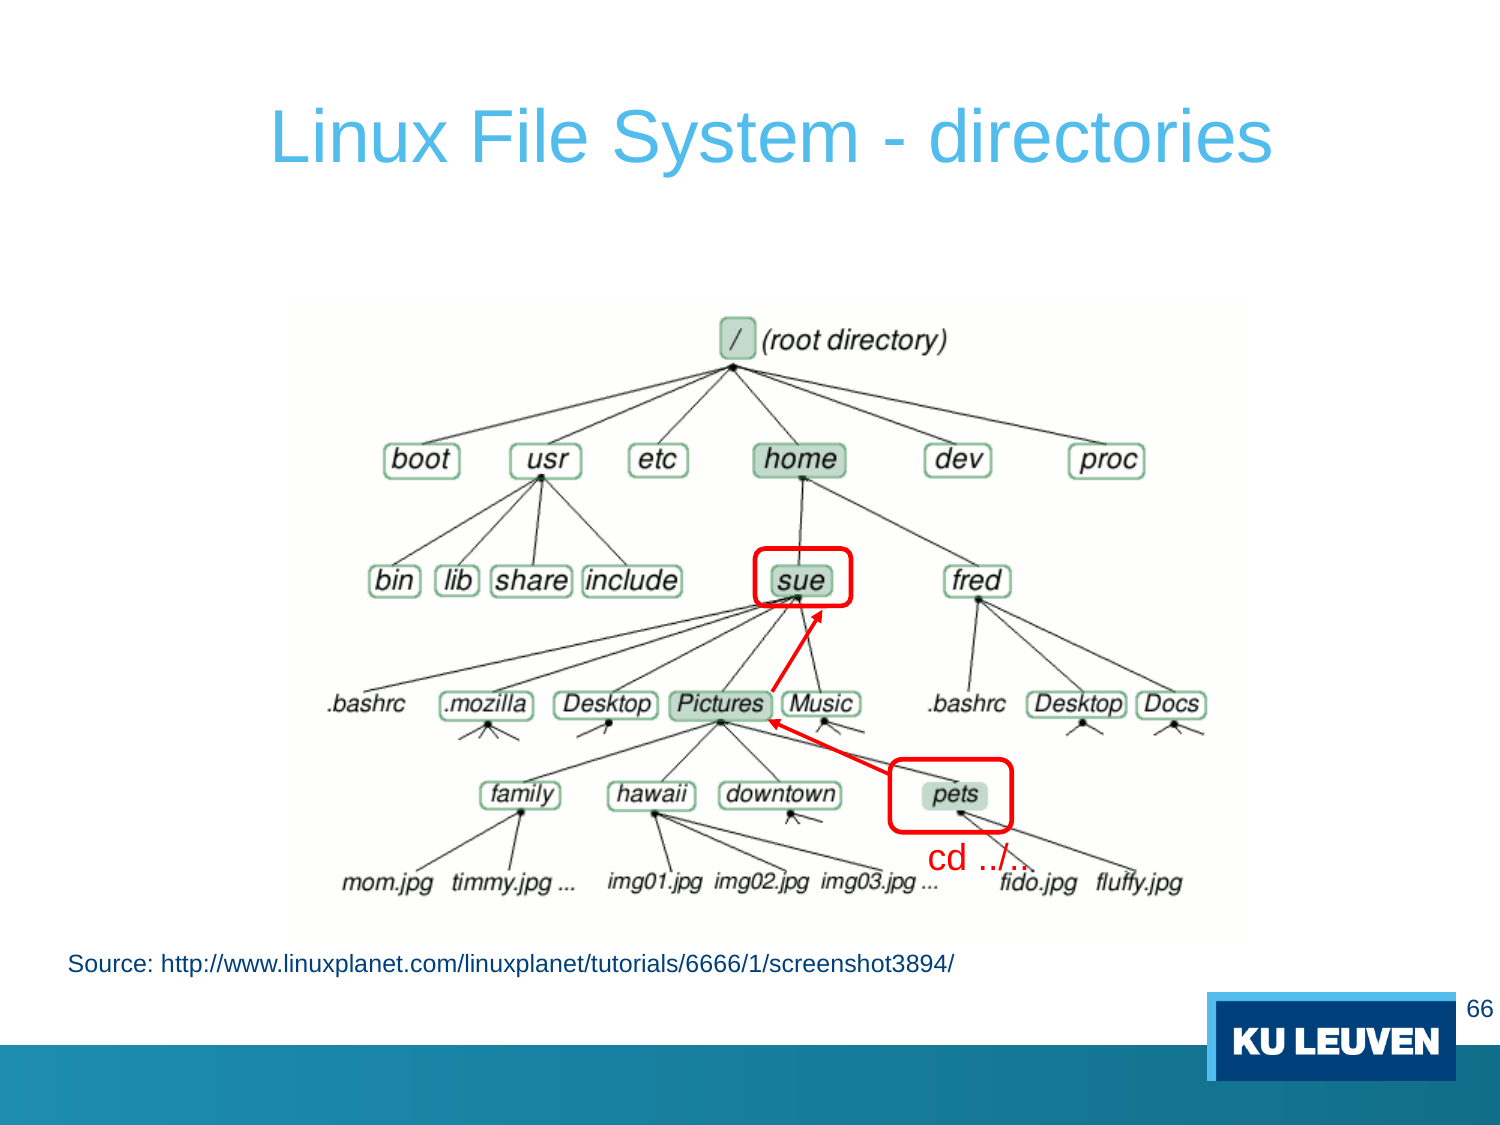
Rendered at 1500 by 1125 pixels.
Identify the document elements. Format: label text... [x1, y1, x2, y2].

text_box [771, 609, 823, 692]
picture [1207, 992, 1456, 1081]
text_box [767, 719, 891, 775]
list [287, 300, 1248, 940]
slide_number 66 [1340, 992, 1495, 1040]
title Linux File System - directories [88, 29, 1456, 178]
text_box Source: http://www.linuxplanet.com/linuxplanet/tutorials/6666/1/screenshot3894/ [53, 940, 1424, 986]
